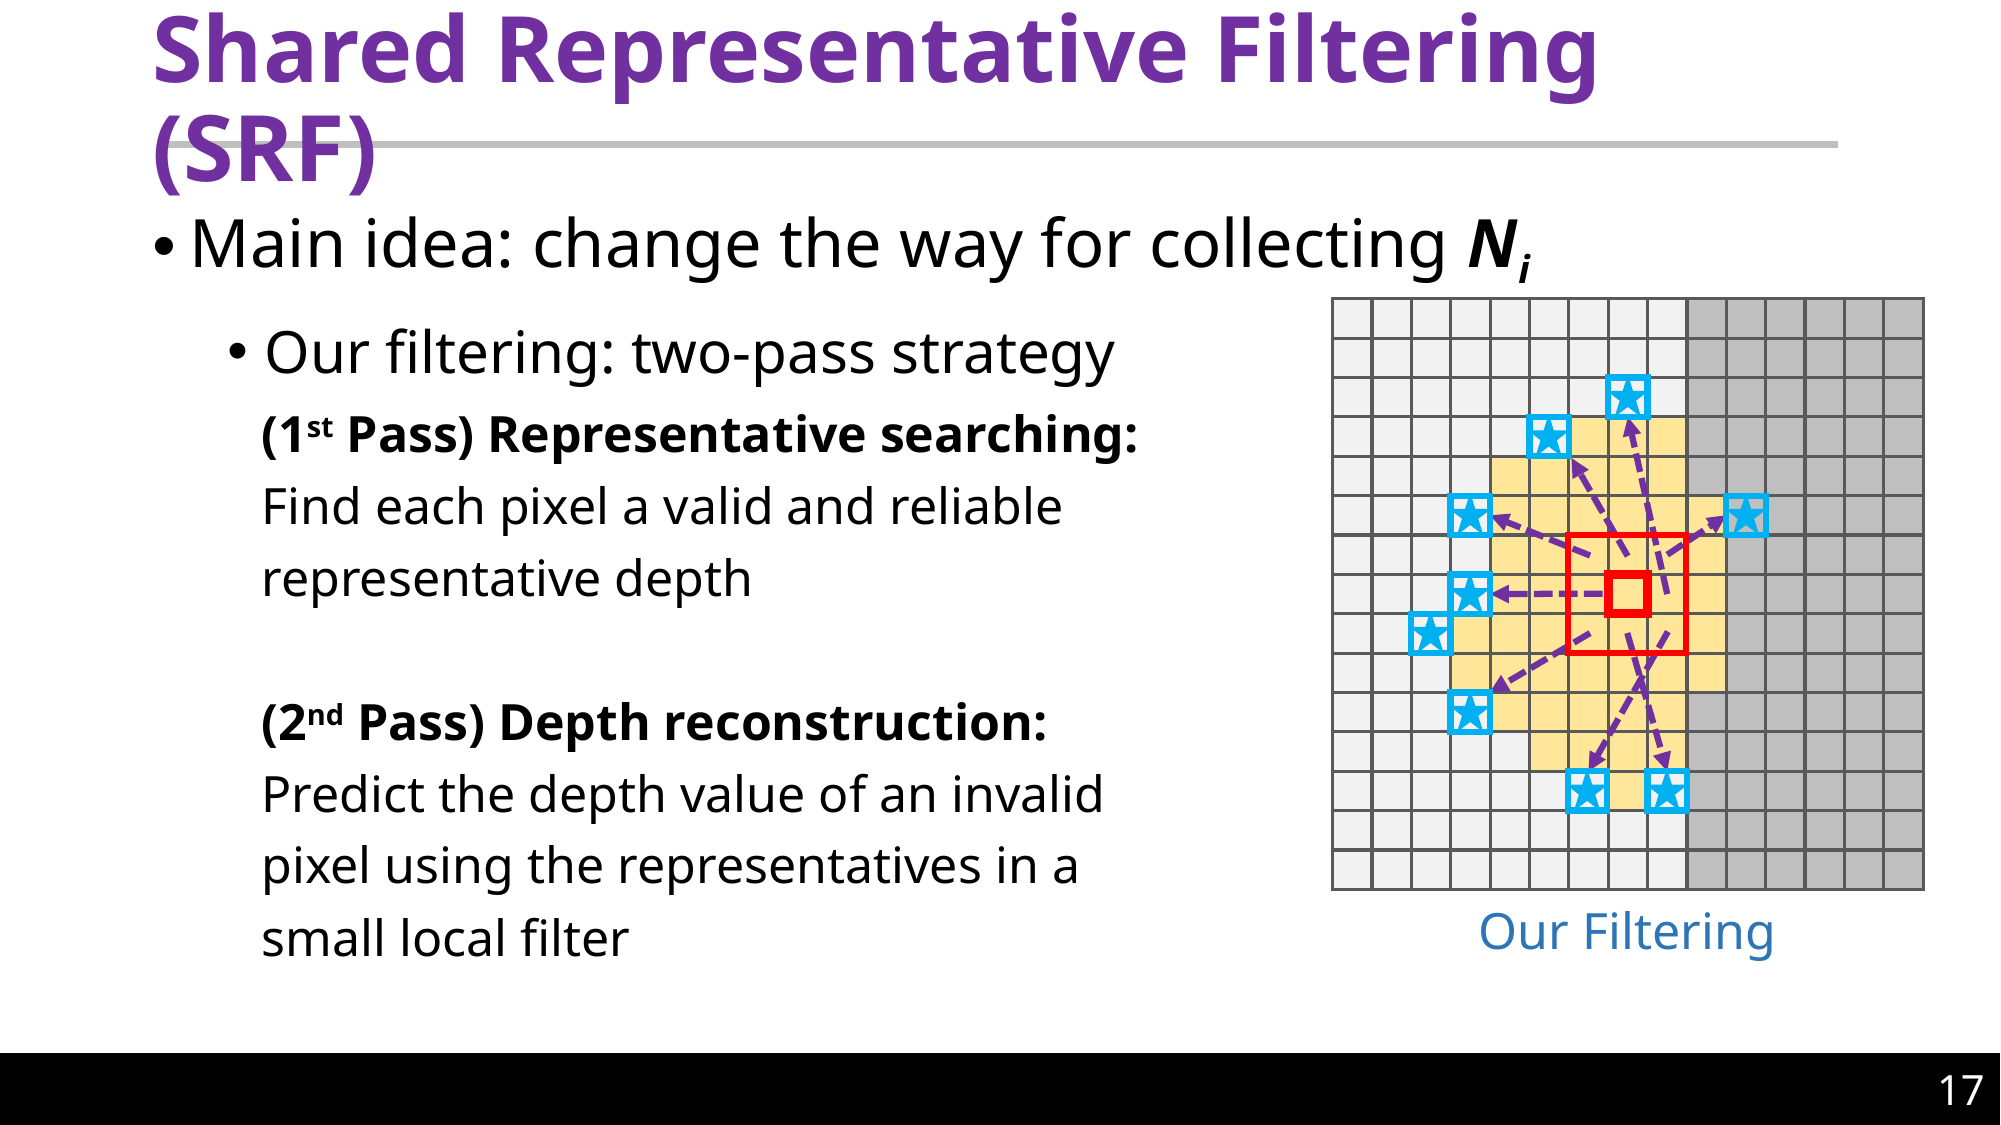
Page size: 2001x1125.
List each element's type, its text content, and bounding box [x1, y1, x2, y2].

list Main idea: change the way for collecting Ni Our filtering: two-pass strategy [137, 174, 1863, 980]
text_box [1411, 377, 1766, 811]
text_box (1st Pass) Representative searching: Find each pixel a valid and reliable representative depth (2nd Pass) Depth reconstruction: Predict the depth value of an invalid pixel using the representatives in a small local filter [246, 382, 1176, 974]
text_box [0, 1053, 2000, 1125]
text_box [1332, 298, 1924, 890]
title Shared Representative Filtering (SRF) [137, 36, 1863, 167]
text_box 17 [1922, 1056, 2000, 1122]
text_box Our Filtering [1463, 892, 1791, 967]
